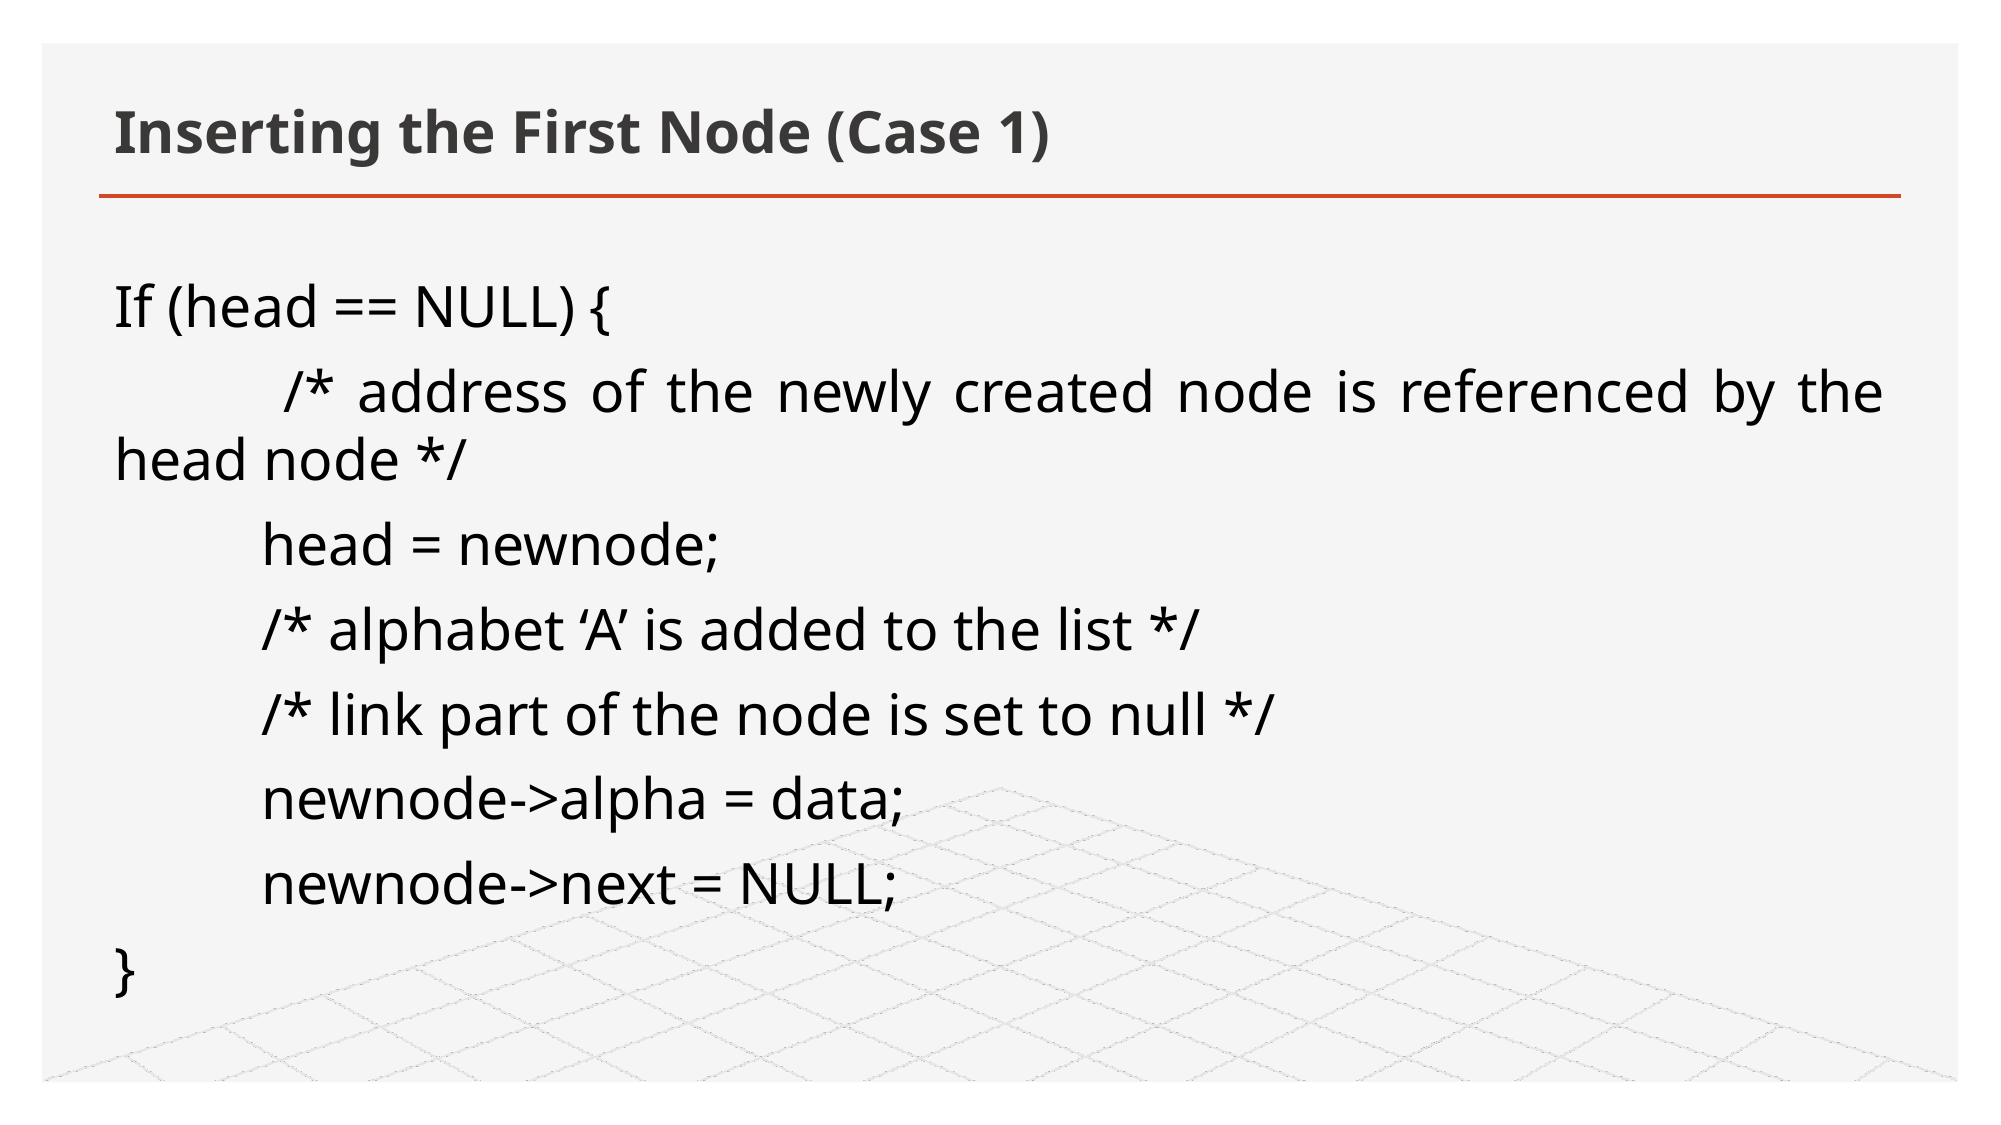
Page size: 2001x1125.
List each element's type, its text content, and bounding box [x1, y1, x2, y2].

picture [44, 787, 1956, 1081]
title Inserting the First Node (Case 1) [99, 73, 1901, 197]
list If (head == NULL) { /* address of the newly created node is referenced by the head node */ head = newnode; /* alphabet ‘A’ is added to the list */ /* link part of the node is set to null */ newnode->alpha = data; newnode->next = NULL; } [99, 263, 1901, 1014]
